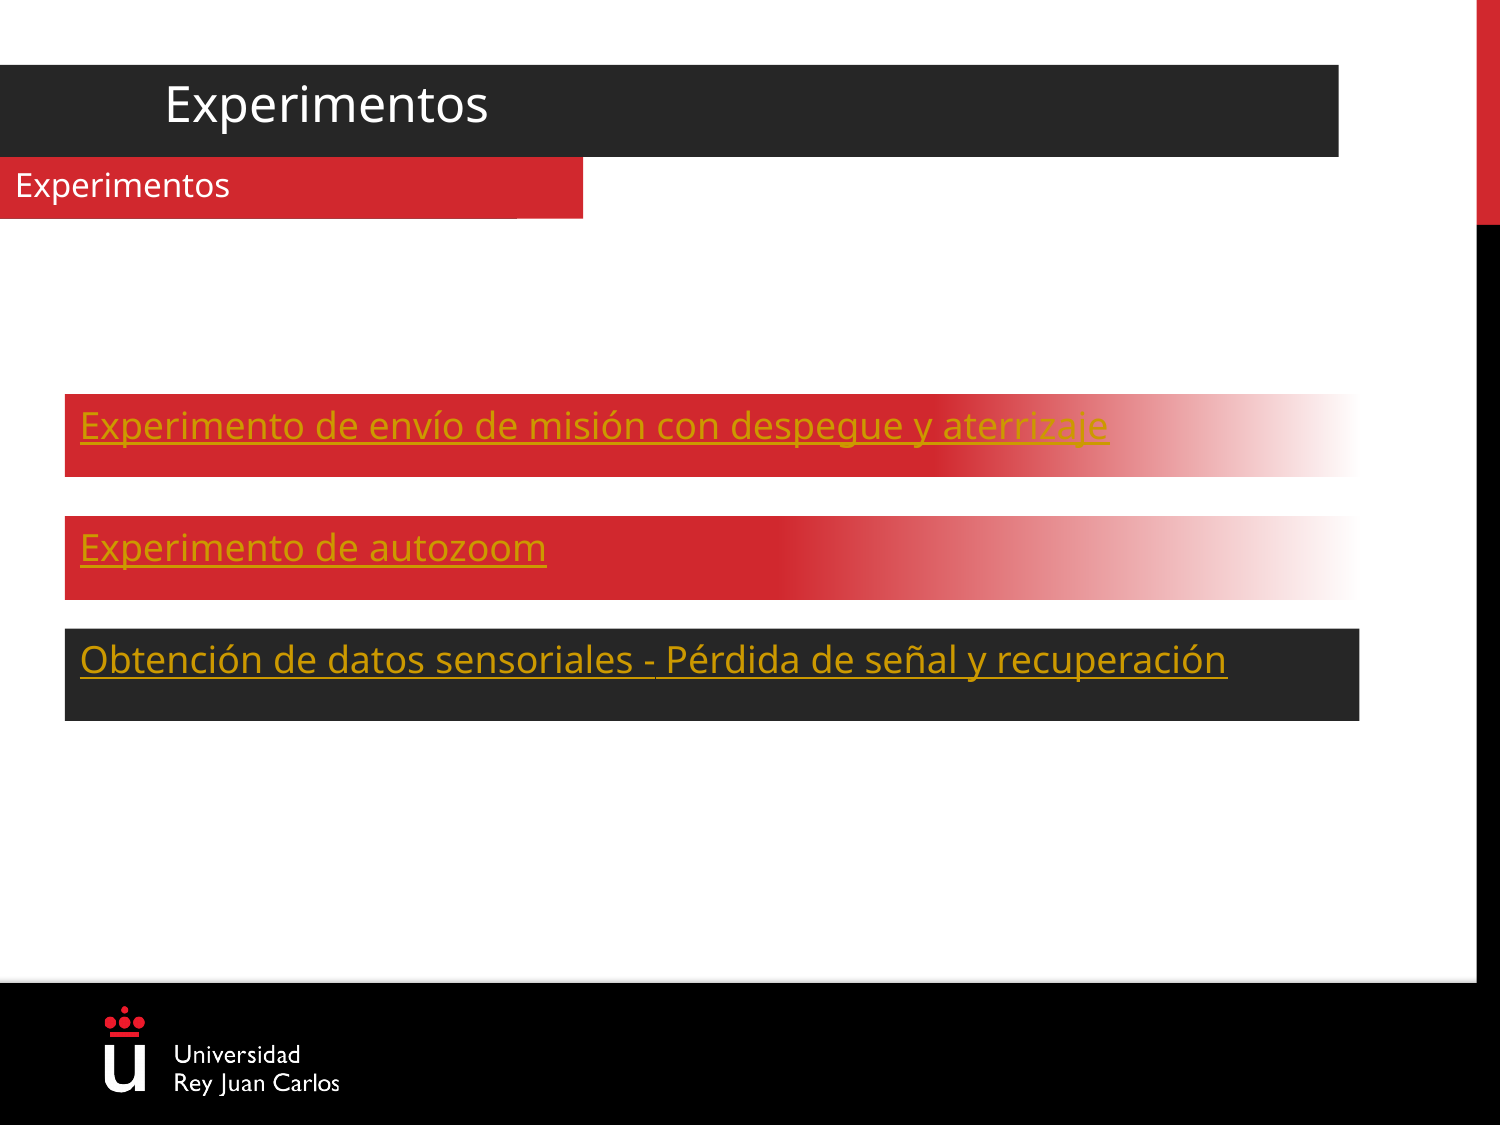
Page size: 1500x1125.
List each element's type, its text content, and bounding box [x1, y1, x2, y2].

text_box Experimento de autozoom [64, 516, 1360, 600]
picture [104, 1006, 339, 1097]
text_box [0, 983, 1500, 1125]
text_box Obtención de datos sensoriales - Pérdida de señal y recuperación [64, 628, 1360, 721]
text_box Experimento de envío de misión con despegue y aterrizaje [64, 394, 1360, 477]
text_box Experimentos [0, 157, 584, 219]
text_box Experimentos [0, 64, 1339, 157]
